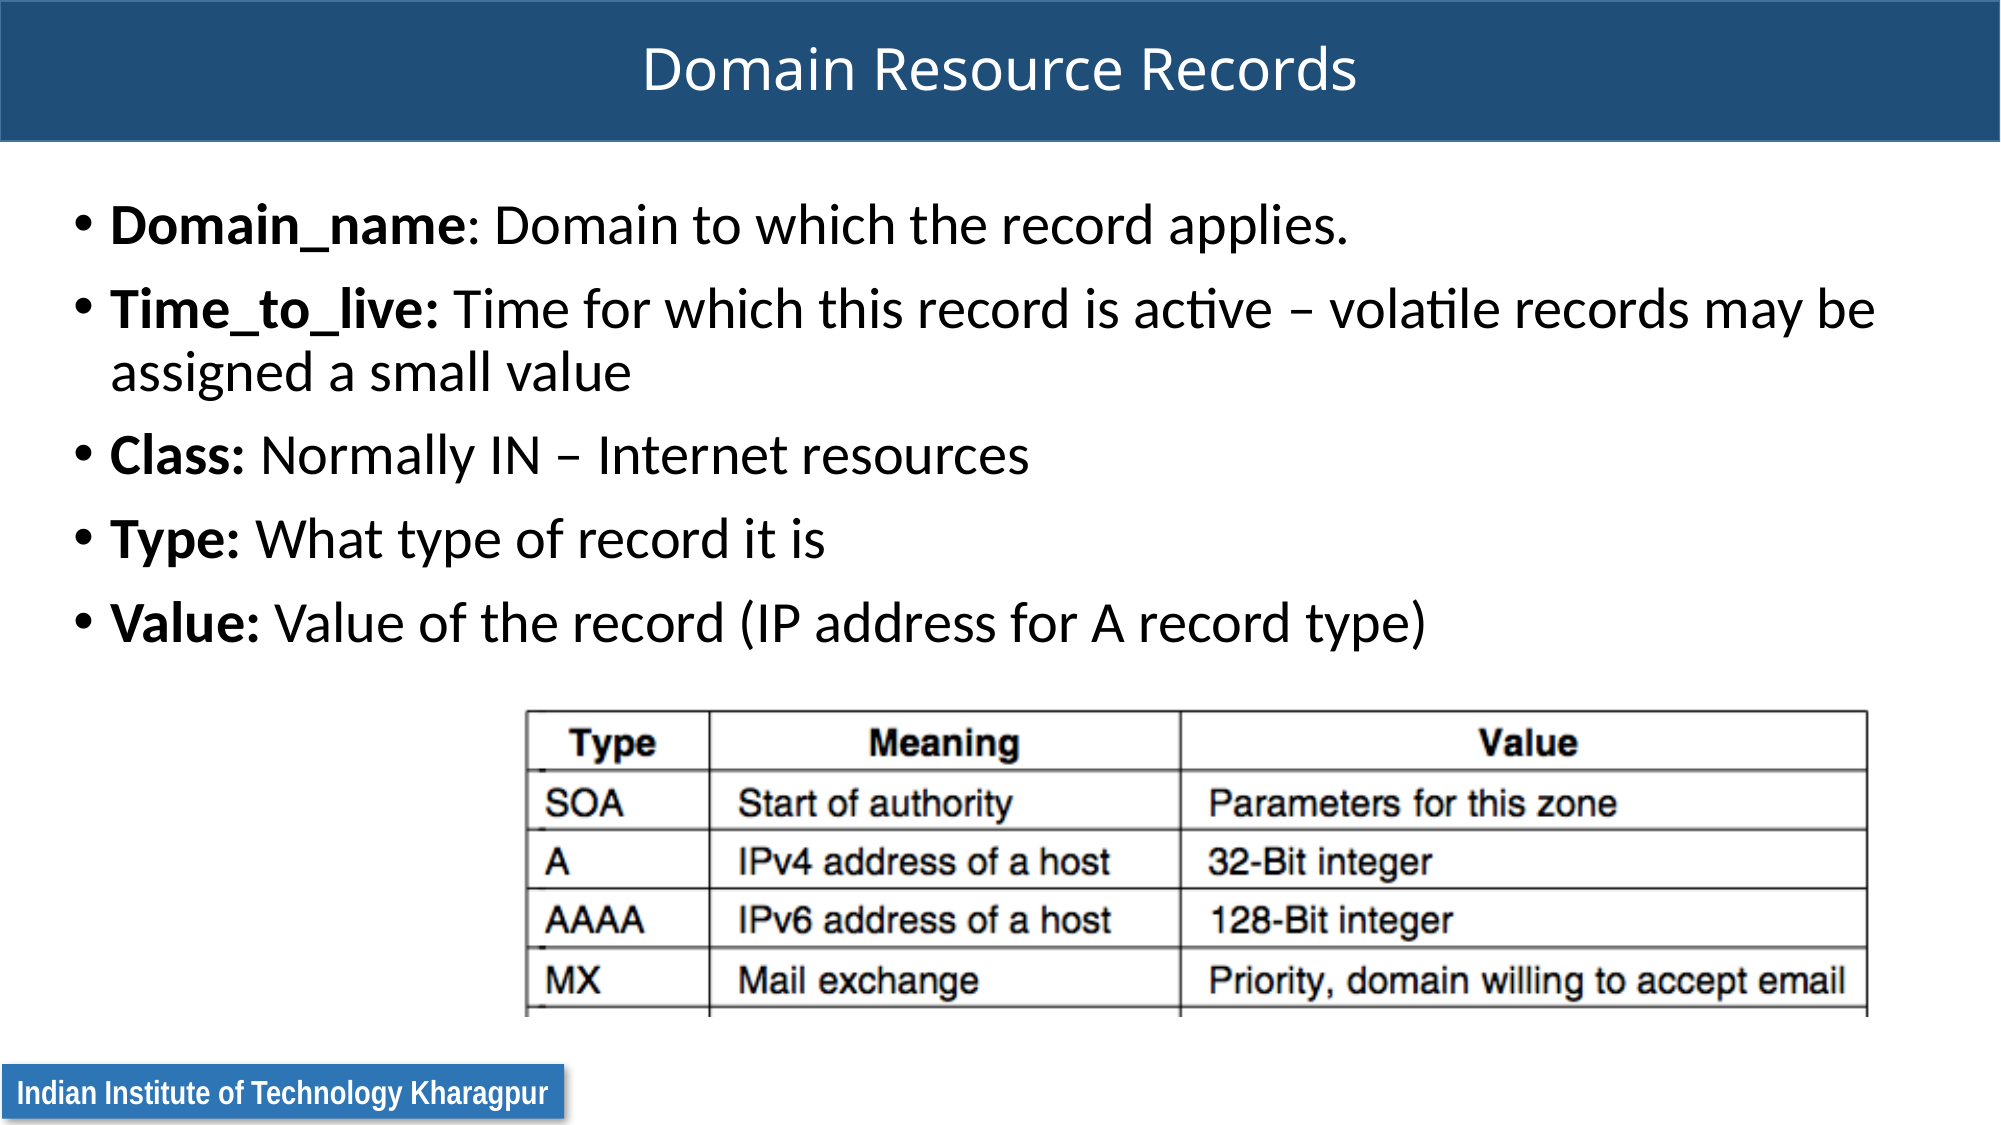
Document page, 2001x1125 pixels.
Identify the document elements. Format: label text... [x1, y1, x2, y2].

picture [490, 669, 1900, 1018]
title Domain Resource Records [0, 1, 2000, 141]
list Domain_name: Domain to which the record applies. Time_to_live: Time for which this record is active – volatile records may be assigned a small value Class: Normally IN – Internet resources Type: What type of record it is Value: Value of the record (IP address for A record type) [58, 186, 1954, 1065]
